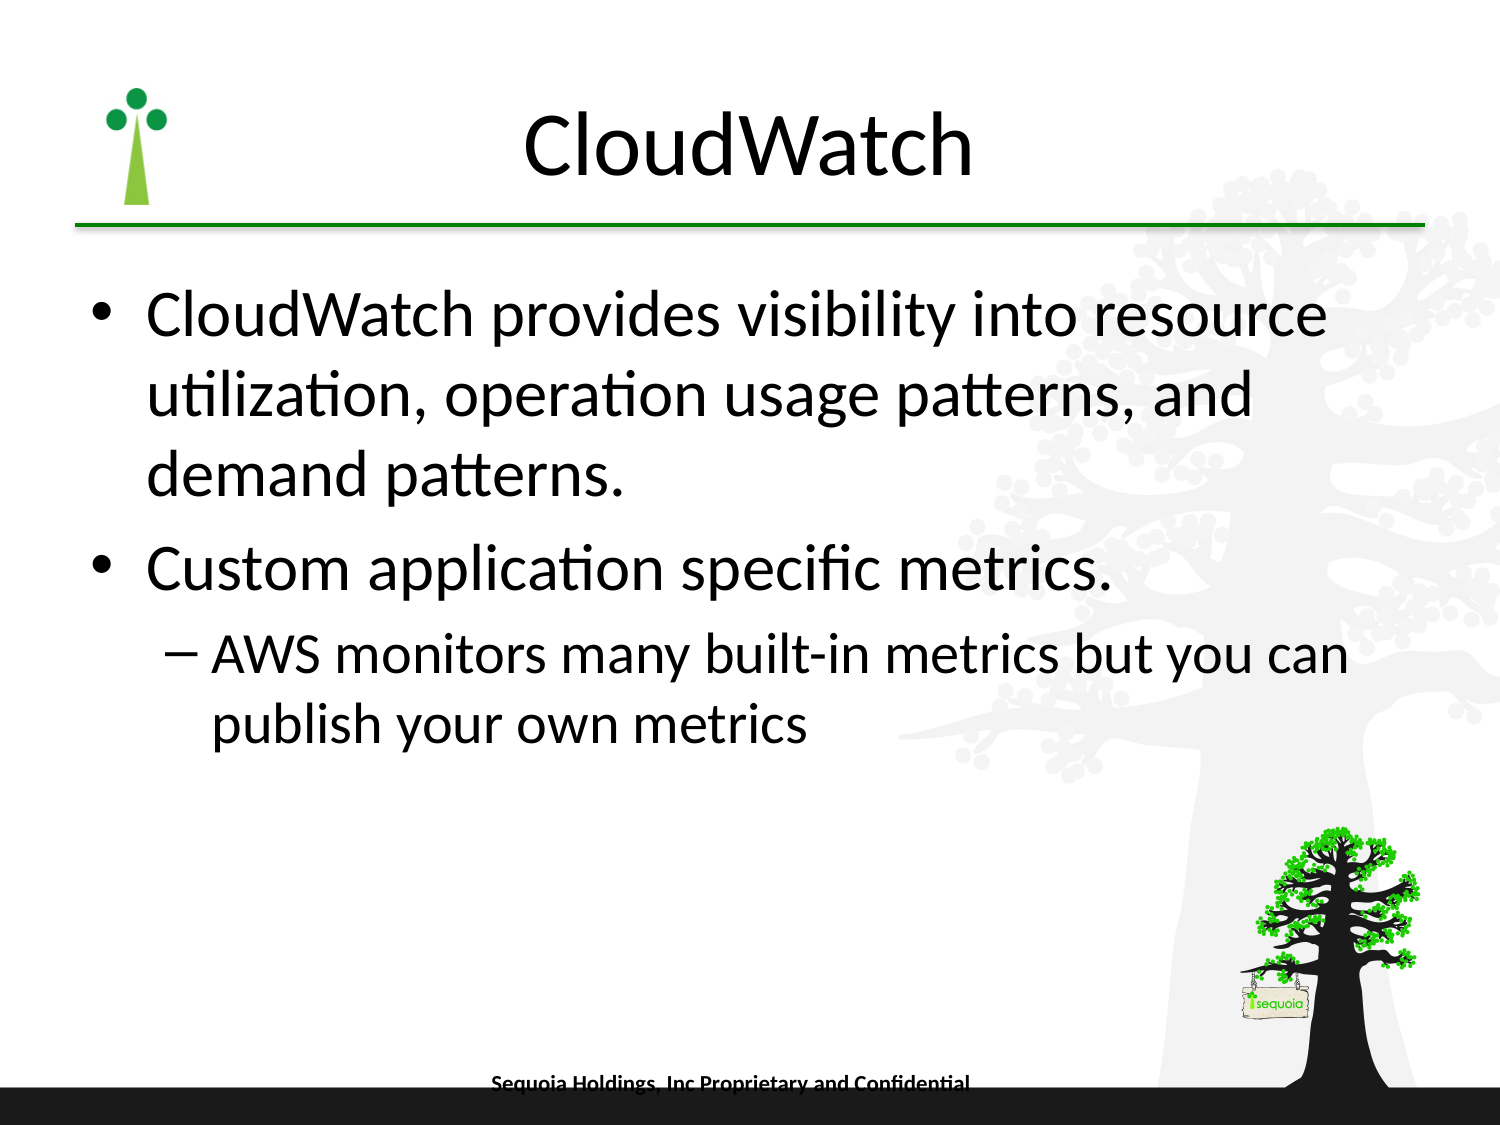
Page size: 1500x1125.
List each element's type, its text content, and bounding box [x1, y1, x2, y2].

title CloudWatch [74, 44, 1426, 233]
footer Sequoia Holdings, Inc Proprietary and Confidential [375, 1062, 1088, 1103]
list CloudWatch provides visibility into resource utilization, operation usage patterns, and demand patterns. Custom application specific metrics. AWS monitors many built-in metrics but you can publish your own metrics [75, 262, 1425, 1005]
picture [0, 0, 1500, 1125]
